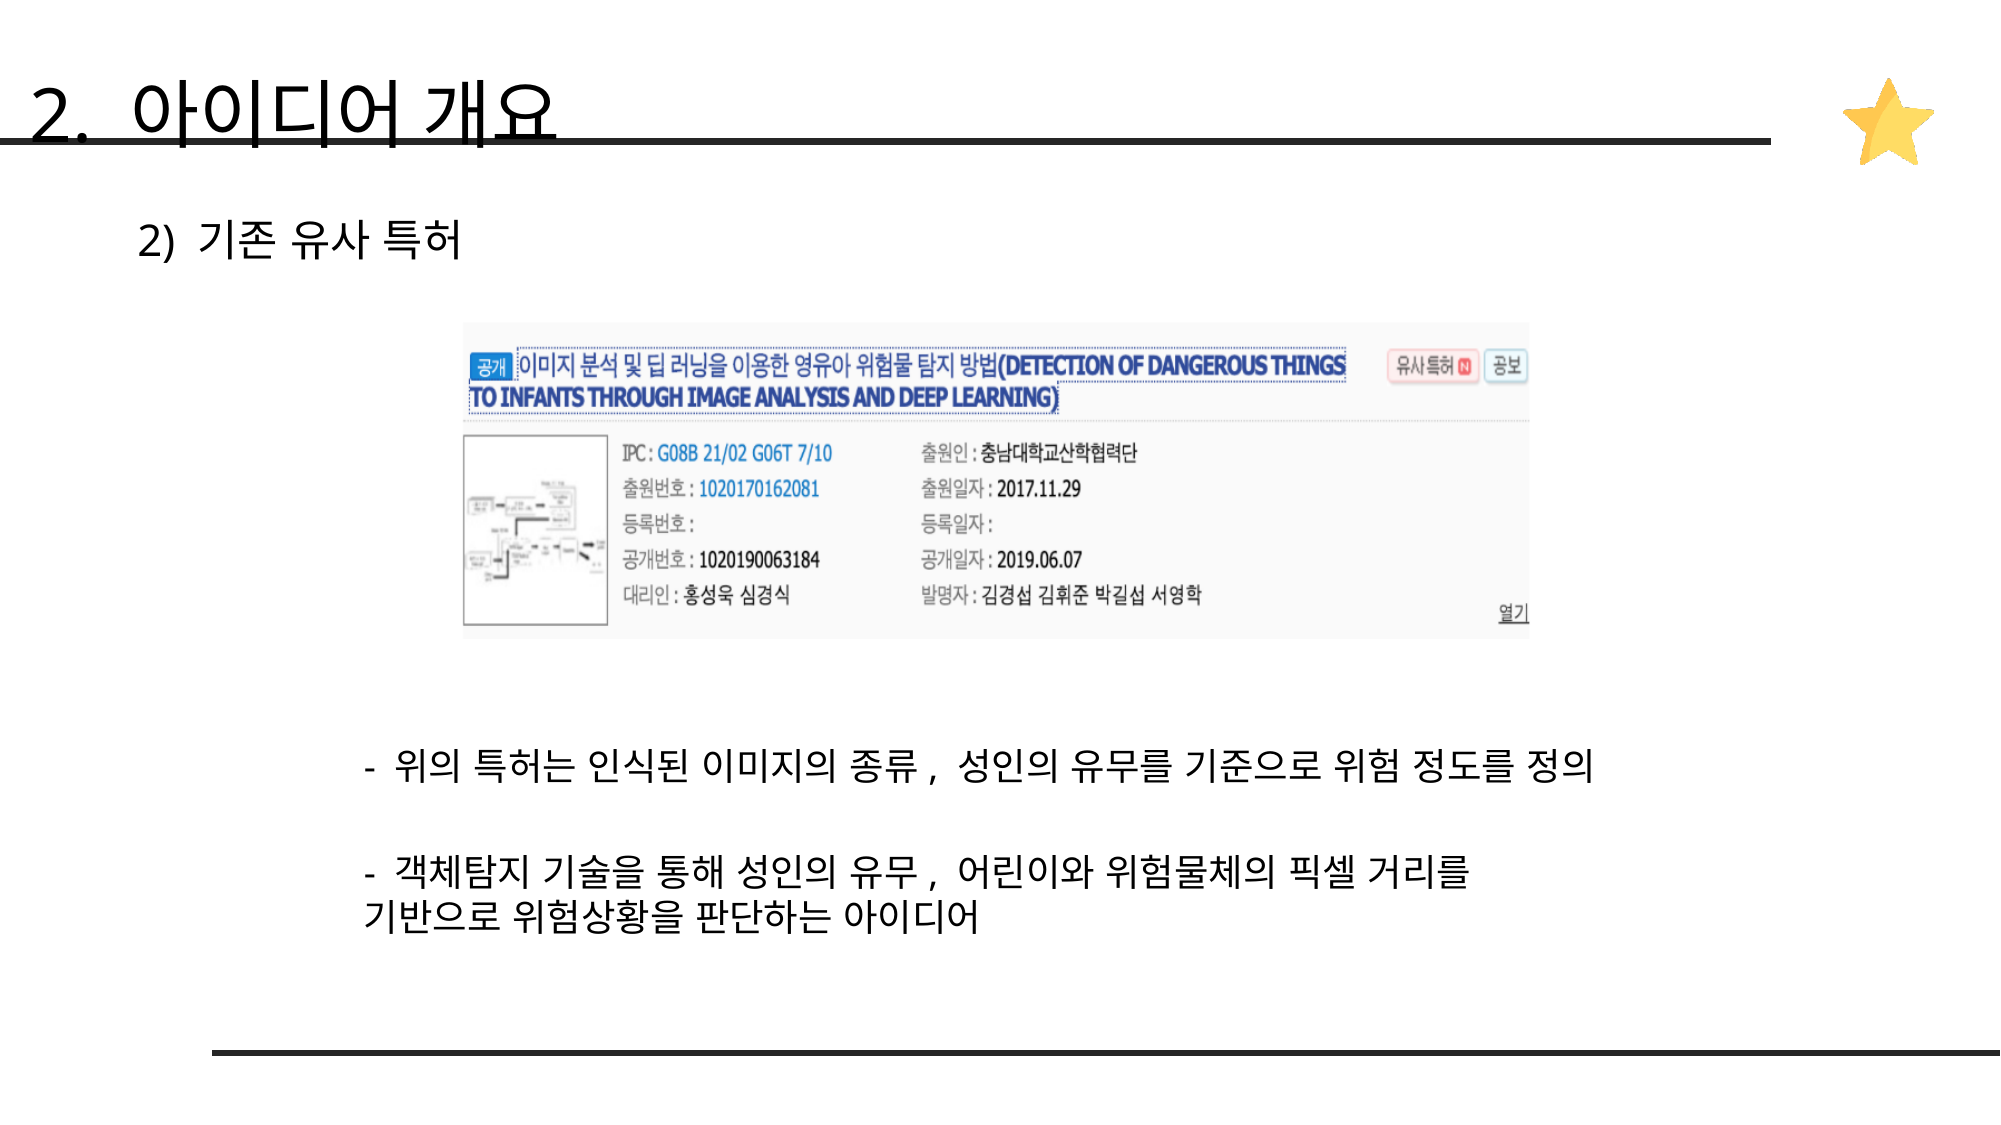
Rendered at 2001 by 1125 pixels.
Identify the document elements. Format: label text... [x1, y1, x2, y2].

picture [459, 319, 1535, 639]
picture [1843, 76, 1935, 167]
text_box - 객체탐지 기술을 통해 성인의 유무, 어린이와 위험물체의 픽셀 거리를 기반으로 위험상황을 판단하는 아이디어 [356, 841, 1621, 947]
text_box 2. 아이디어 개요 [22, 60, 569, 165]
text_box 2) 기존 유사 특허 [129, 204, 471, 273]
text_box - 위의 특허는 인식된 이미지의 종류, 성인의 유무를 기준으로 위험 정도를 정의 [356, 735, 1644, 796]
